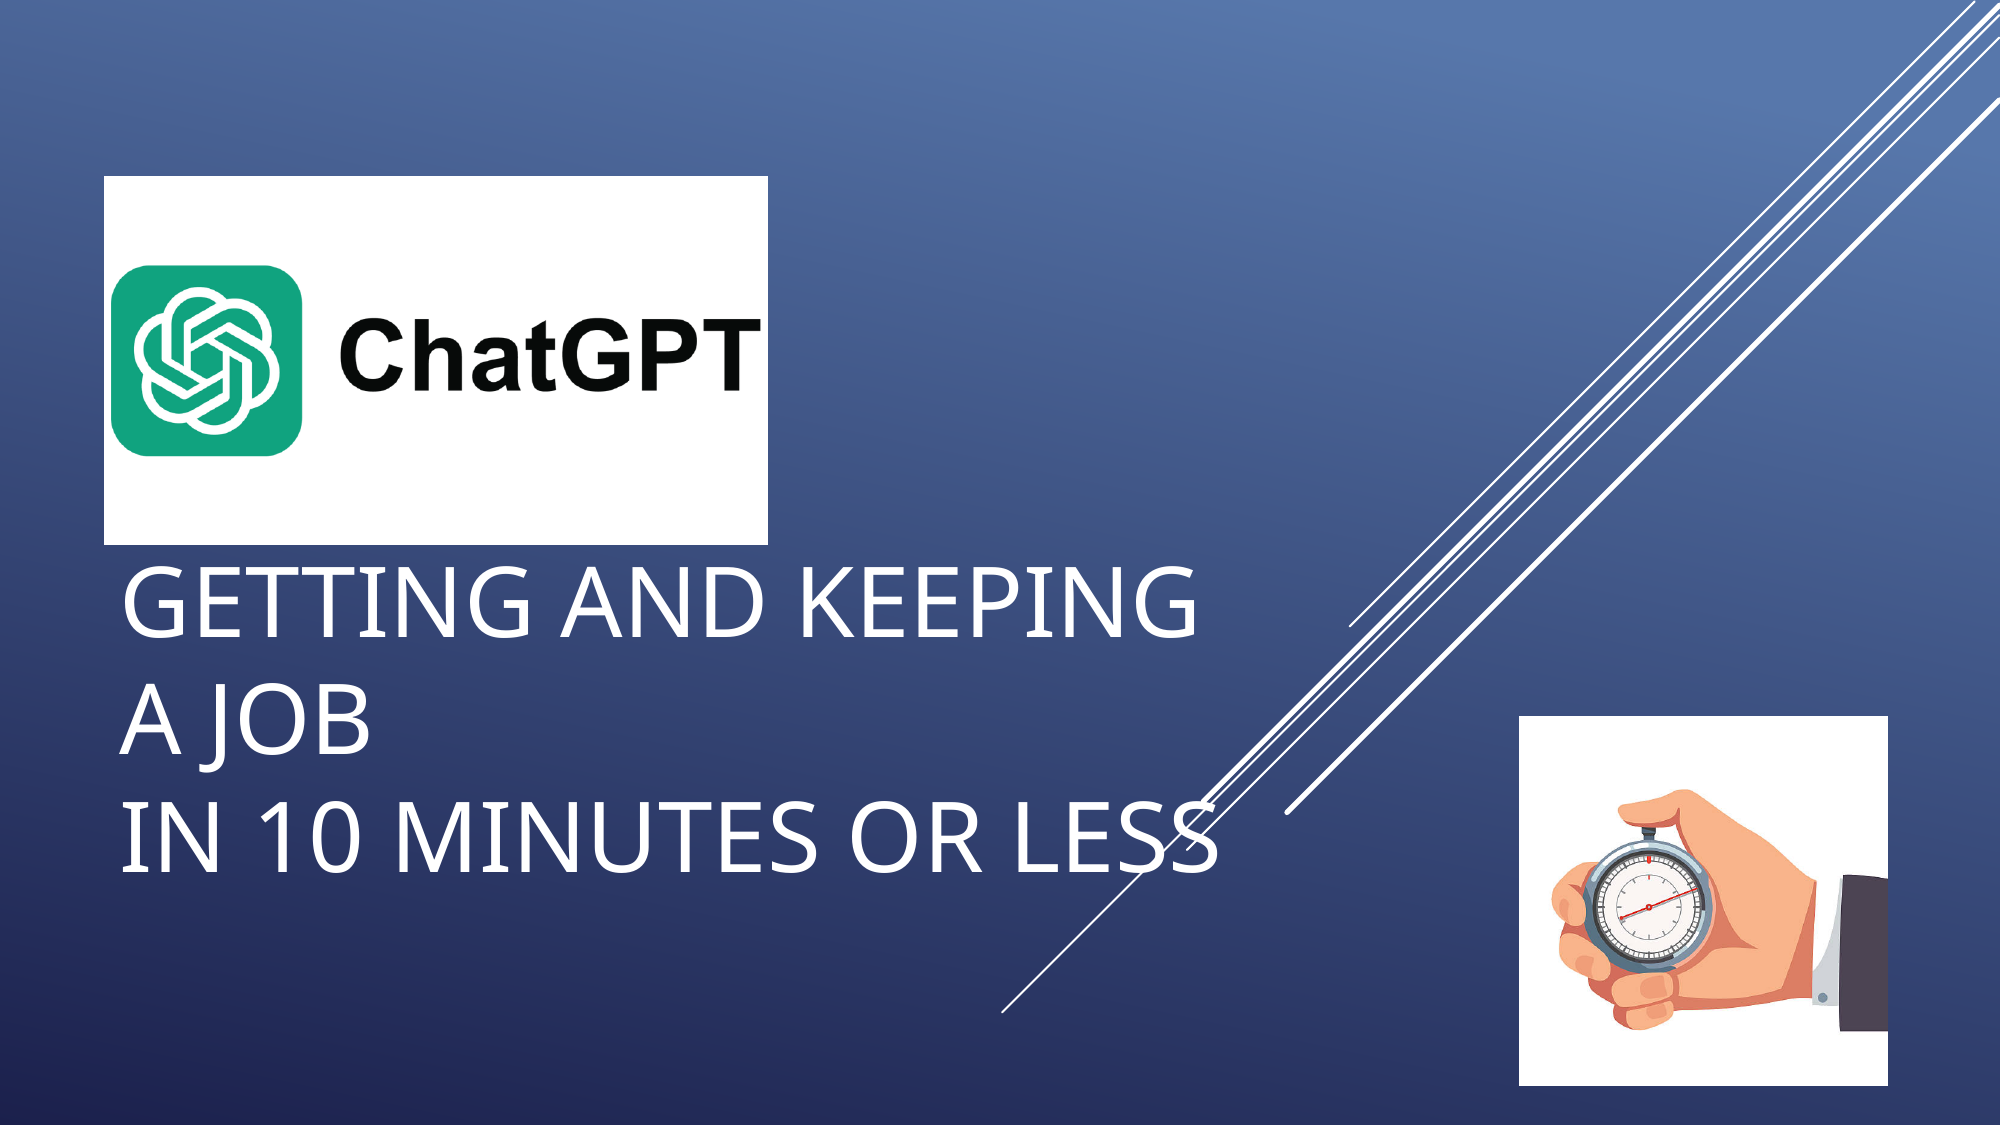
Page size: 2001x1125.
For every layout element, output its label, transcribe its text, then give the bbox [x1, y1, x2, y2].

picture [1519, 716, 1889, 1086]
picture [104, 176, 768, 546]
title Getting and keeping a job in 10 Minutes or less [104, 411, 1418, 900]
